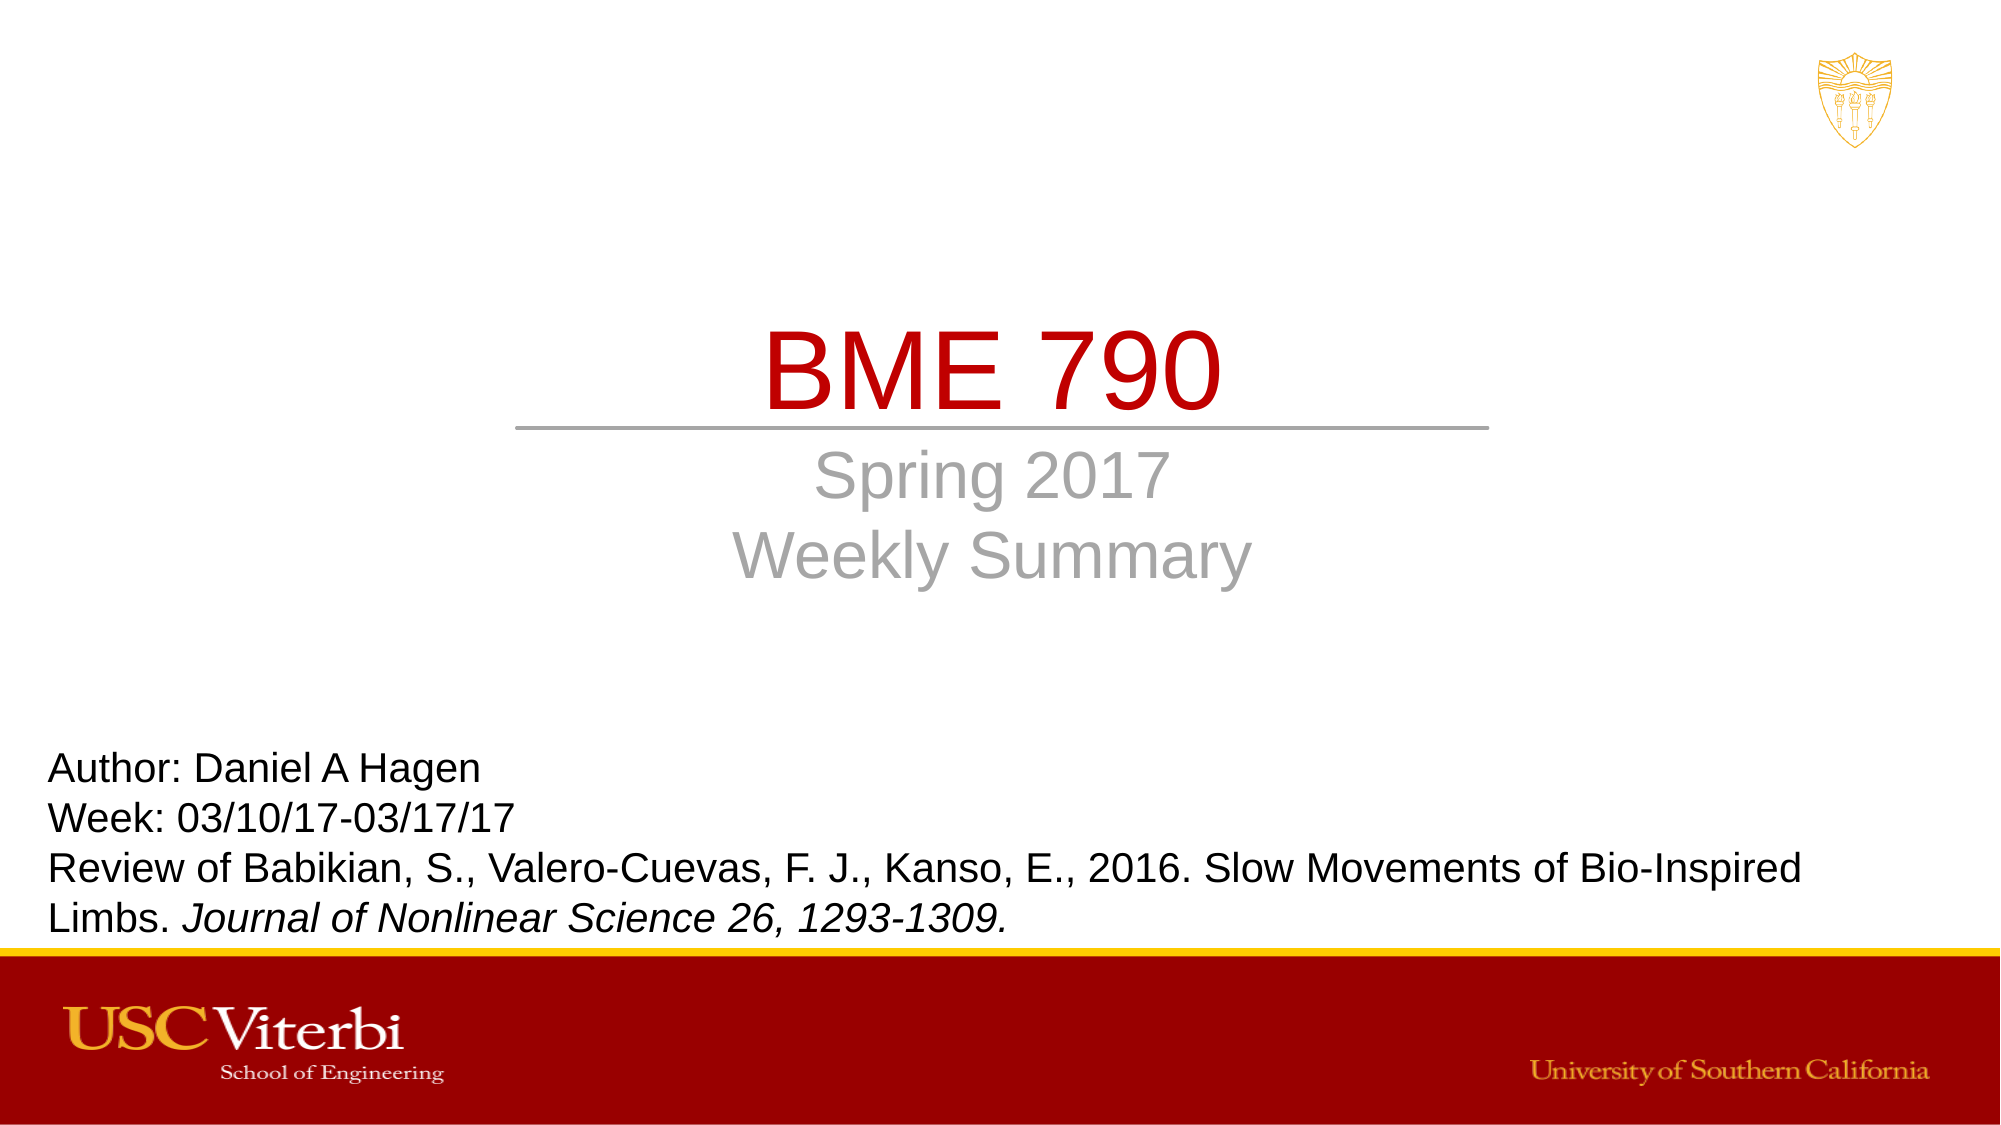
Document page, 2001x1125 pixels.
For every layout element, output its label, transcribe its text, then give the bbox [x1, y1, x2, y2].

picture [1530, 1059, 1930, 1086]
picture [1793, 38, 1917, 162]
subtitle Author: Daniel A Hagen Week: 03/10/17-03/17/17 Review of Babikian, S., Valero-Cuevas, F. J., Kanso, E., 2016. Slow Movements of Bio-Inspired Limbs. Journal of Nonlinear Science 26, 1293-1309. [32, 726, 1897, 956]
picture [63, 1006, 445, 1084]
title BME 790 Spring 2017 Weekly Summary [61, 220, 1925, 670]
